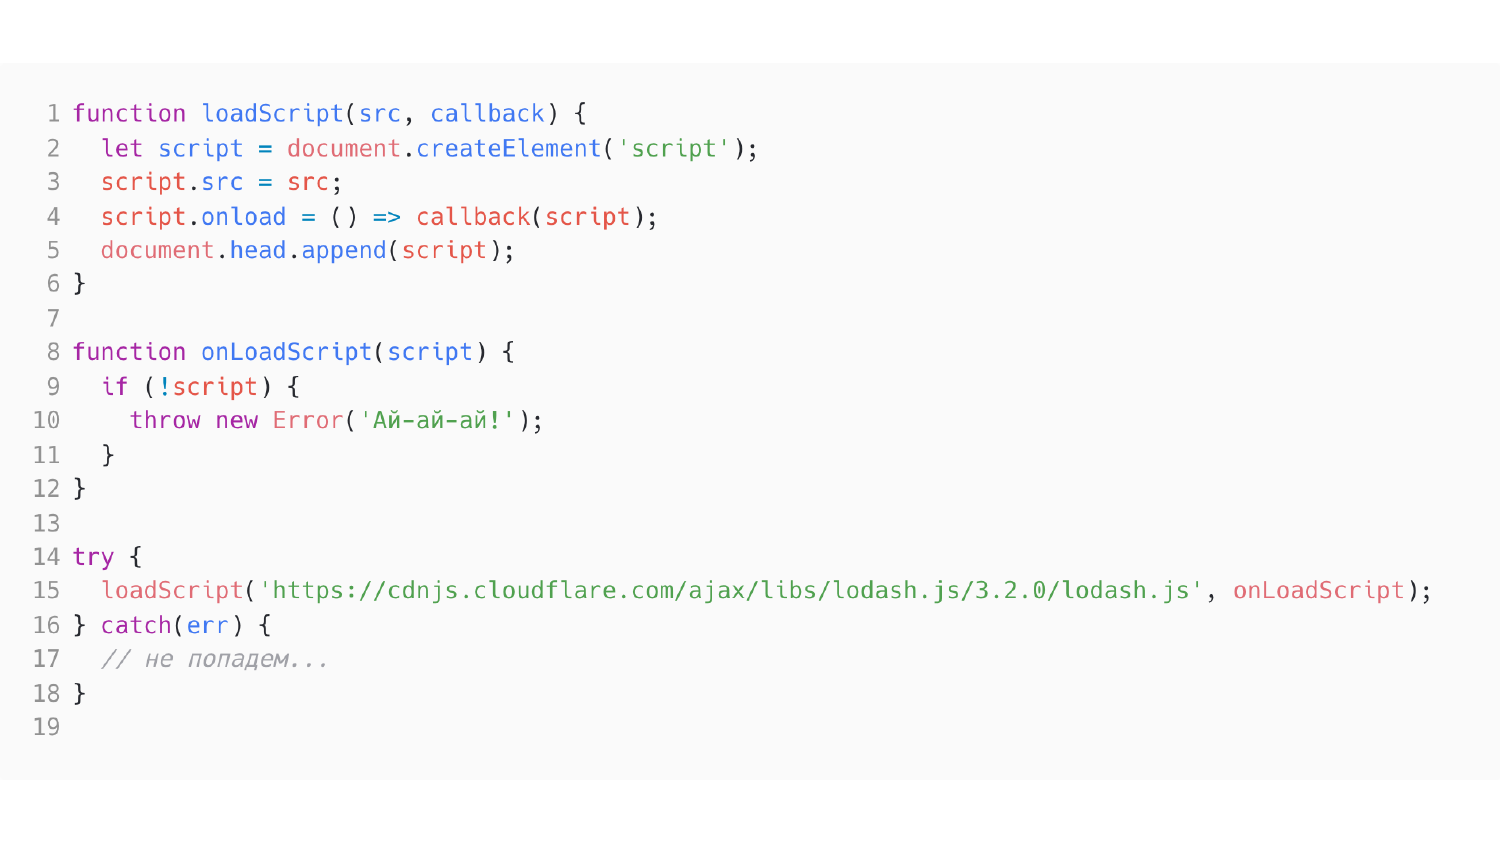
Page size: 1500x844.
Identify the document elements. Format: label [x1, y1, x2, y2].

picture [0, 63, 1500, 780]
